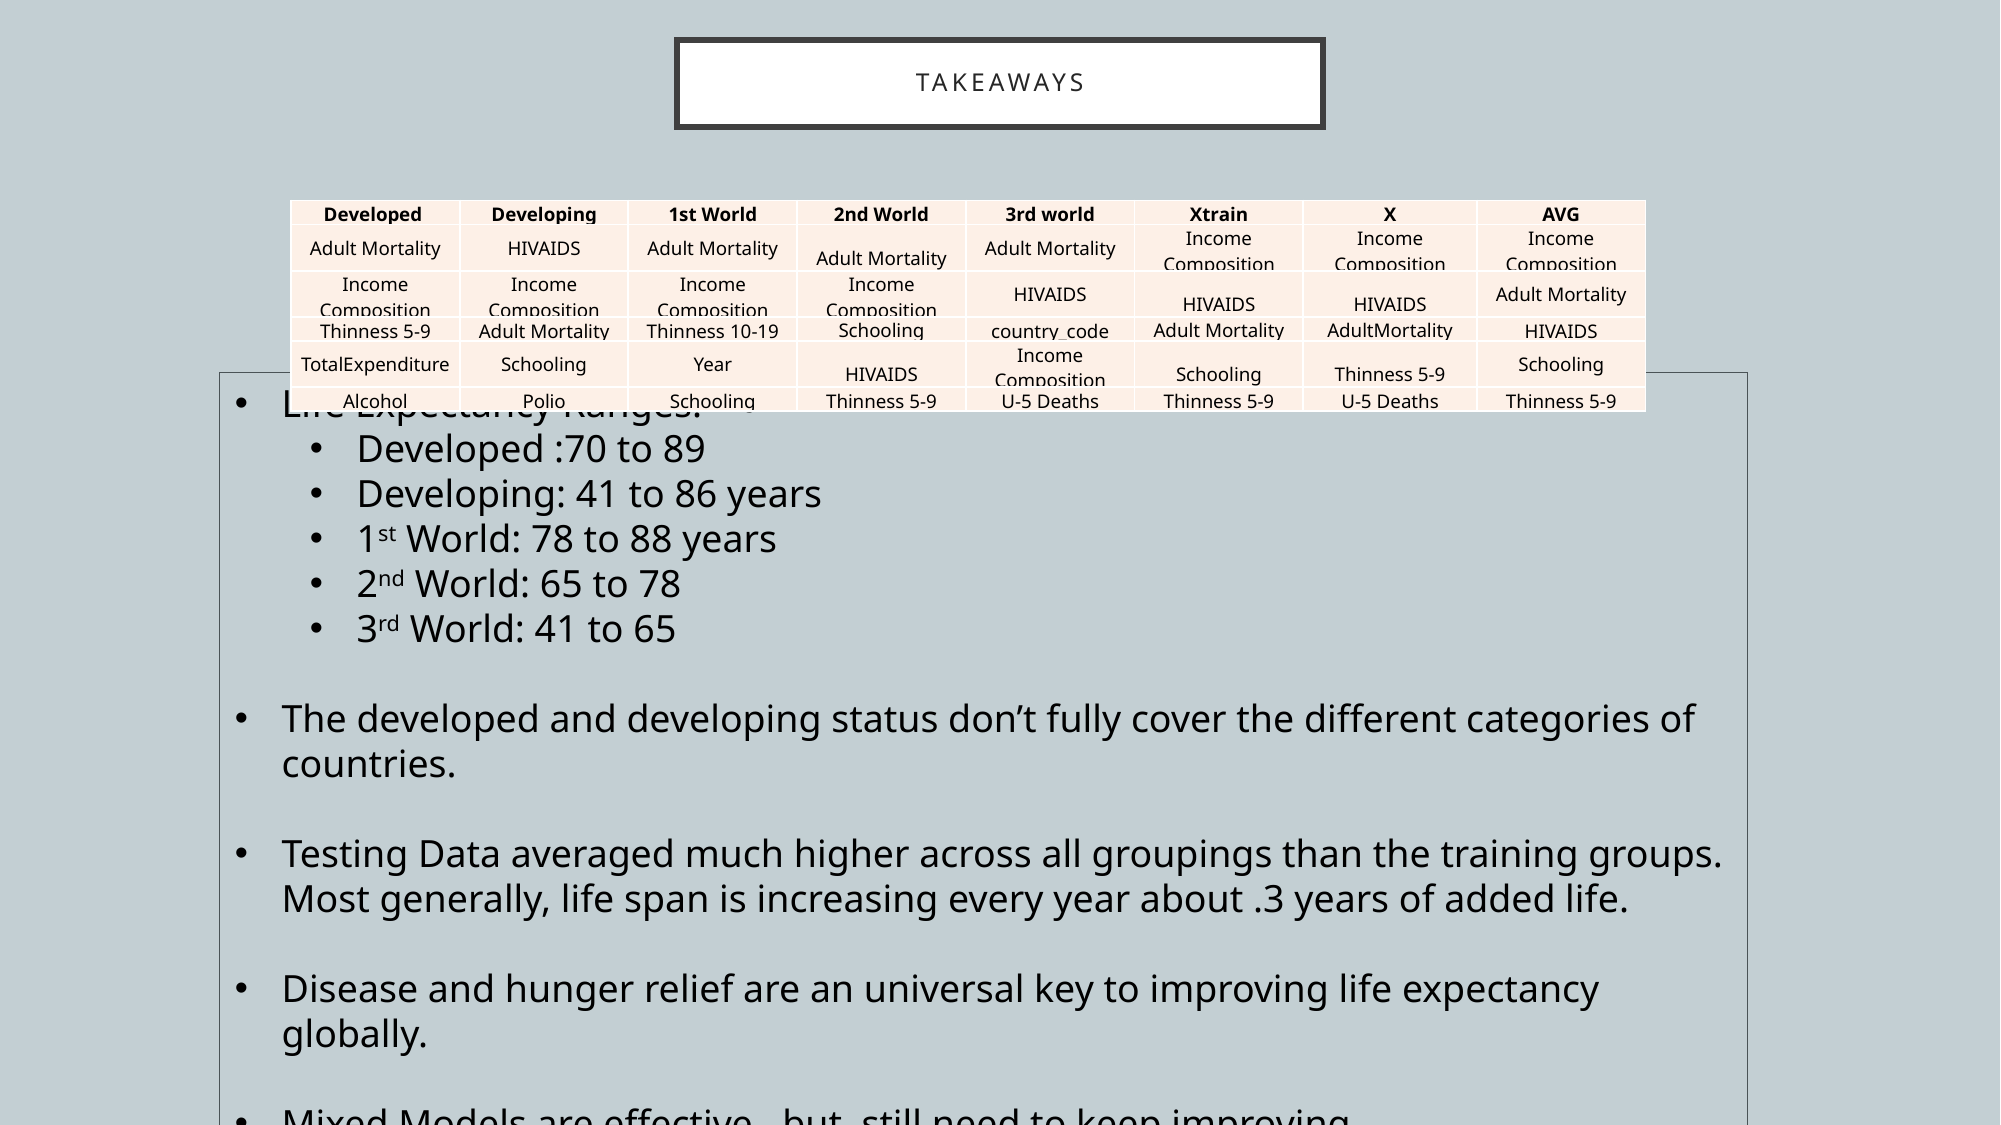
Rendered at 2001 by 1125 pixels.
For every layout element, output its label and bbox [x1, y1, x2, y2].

table_cell [629, 318, 796, 340]
table_cell [629, 388, 796, 410]
table_cell [292, 225, 459, 270]
table_cell [1478, 225, 1645, 270]
table_cell [461, 388, 627, 410]
table_header [292, 201, 459, 224]
table_cell [1135, 342, 1302, 386]
table_cell [292, 272, 459, 316]
table_cell [292, 318, 459, 340]
table_cell [798, 225, 965, 270]
table_cell [798, 272, 965, 316]
table_cell [798, 388, 965, 410]
table_header [1304, 201, 1476, 224]
table_cell [1478, 272, 1645, 316]
table_cell [1135, 388, 1302, 410]
table_cell [798, 342, 965, 386]
table_cell [461, 318, 627, 340]
table_cell [967, 388, 1134, 410]
table_header [798, 201, 965, 224]
table_cell [1135, 318, 1302, 340]
table_cell [292, 388, 459, 410]
table_cell [967, 342, 1134, 386]
table_cell [629, 342, 796, 386]
table_cell [1478, 342, 1645, 386]
table_cell [1478, 318, 1645, 340]
table_header [967, 201, 1134, 224]
table_cell [1478, 388, 1645, 410]
title [674, 37, 1326, 130]
table_cell [1304, 318, 1476, 340]
table_cell [1304, 272, 1476, 316]
table_header [1478, 201, 1645, 224]
table_cell [292, 342, 459, 386]
table_cell [461, 272, 627, 316]
table_cell [1304, 388, 1476, 410]
table_cell [1304, 342, 1476, 386]
table_cell [1135, 225, 1302, 270]
table_header [1135, 201, 1302, 224]
table_header [629, 201, 796, 224]
table_header [461, 201, 627, 224]
table_cell [967, 272, 1134, 316]
table_cell [461, 225, 627, 270]
table_cell [967, 318, 1134, 340]
table_cell [967, 225, 1134, 270]
table_cell [1304, 225, 1476, 270]
table_cell [1135, 272, 1302, 316]
text_box [219, 372, 1748, 1125]
table_cell [798, 318, 965, 340]
table_cell [629, 225, 796, 270]
table_cell [629, 272, 796, 316]
table_cell [461, 342, 627, 386]
